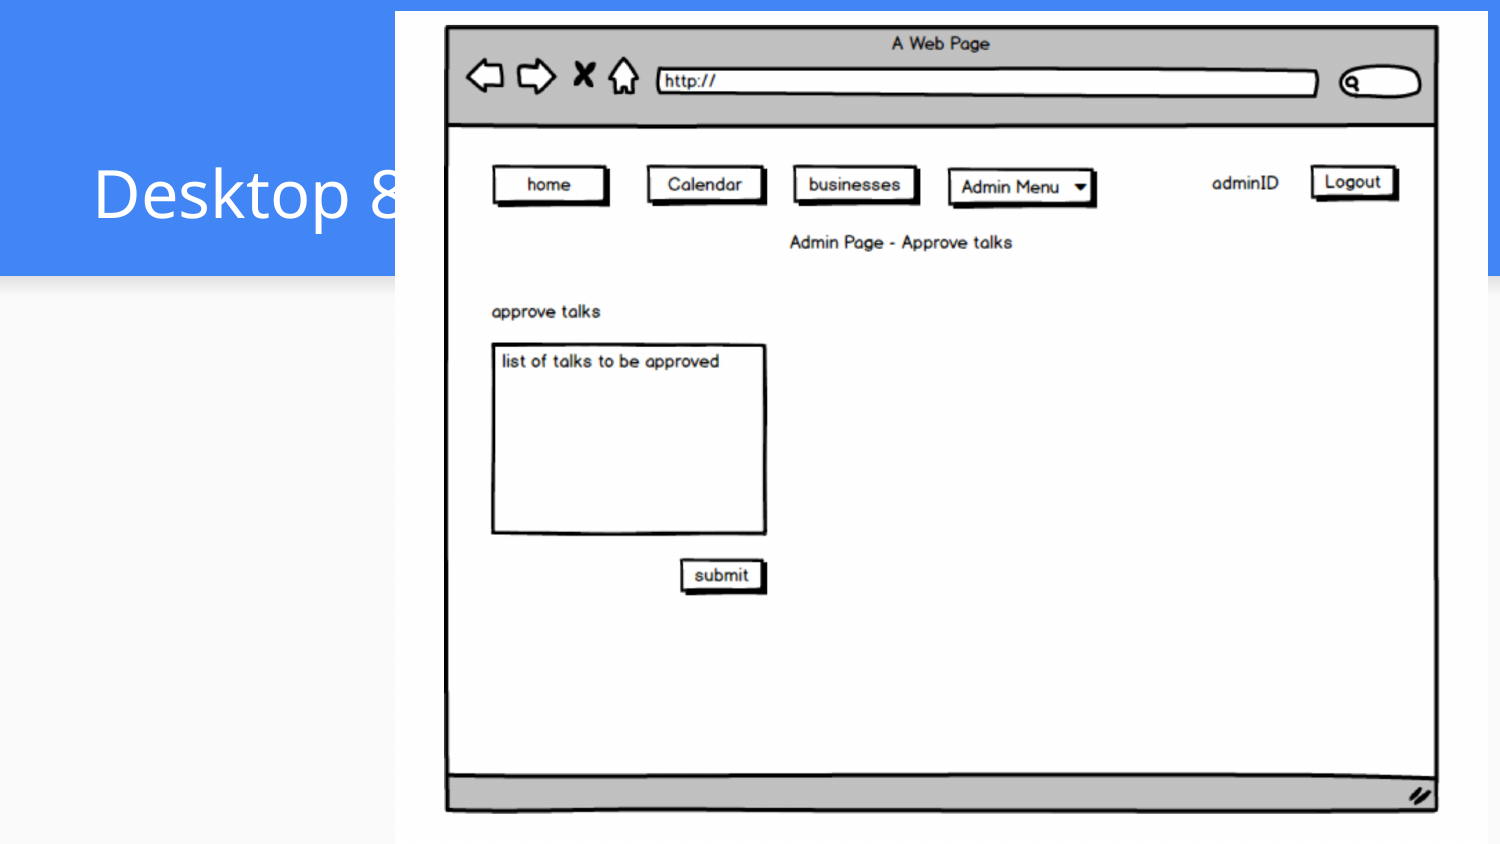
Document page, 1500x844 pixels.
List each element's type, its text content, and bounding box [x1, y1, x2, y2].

picture [395, 11, 1488, 844]
title Desktop 8 [77, 121, 389, 248]
